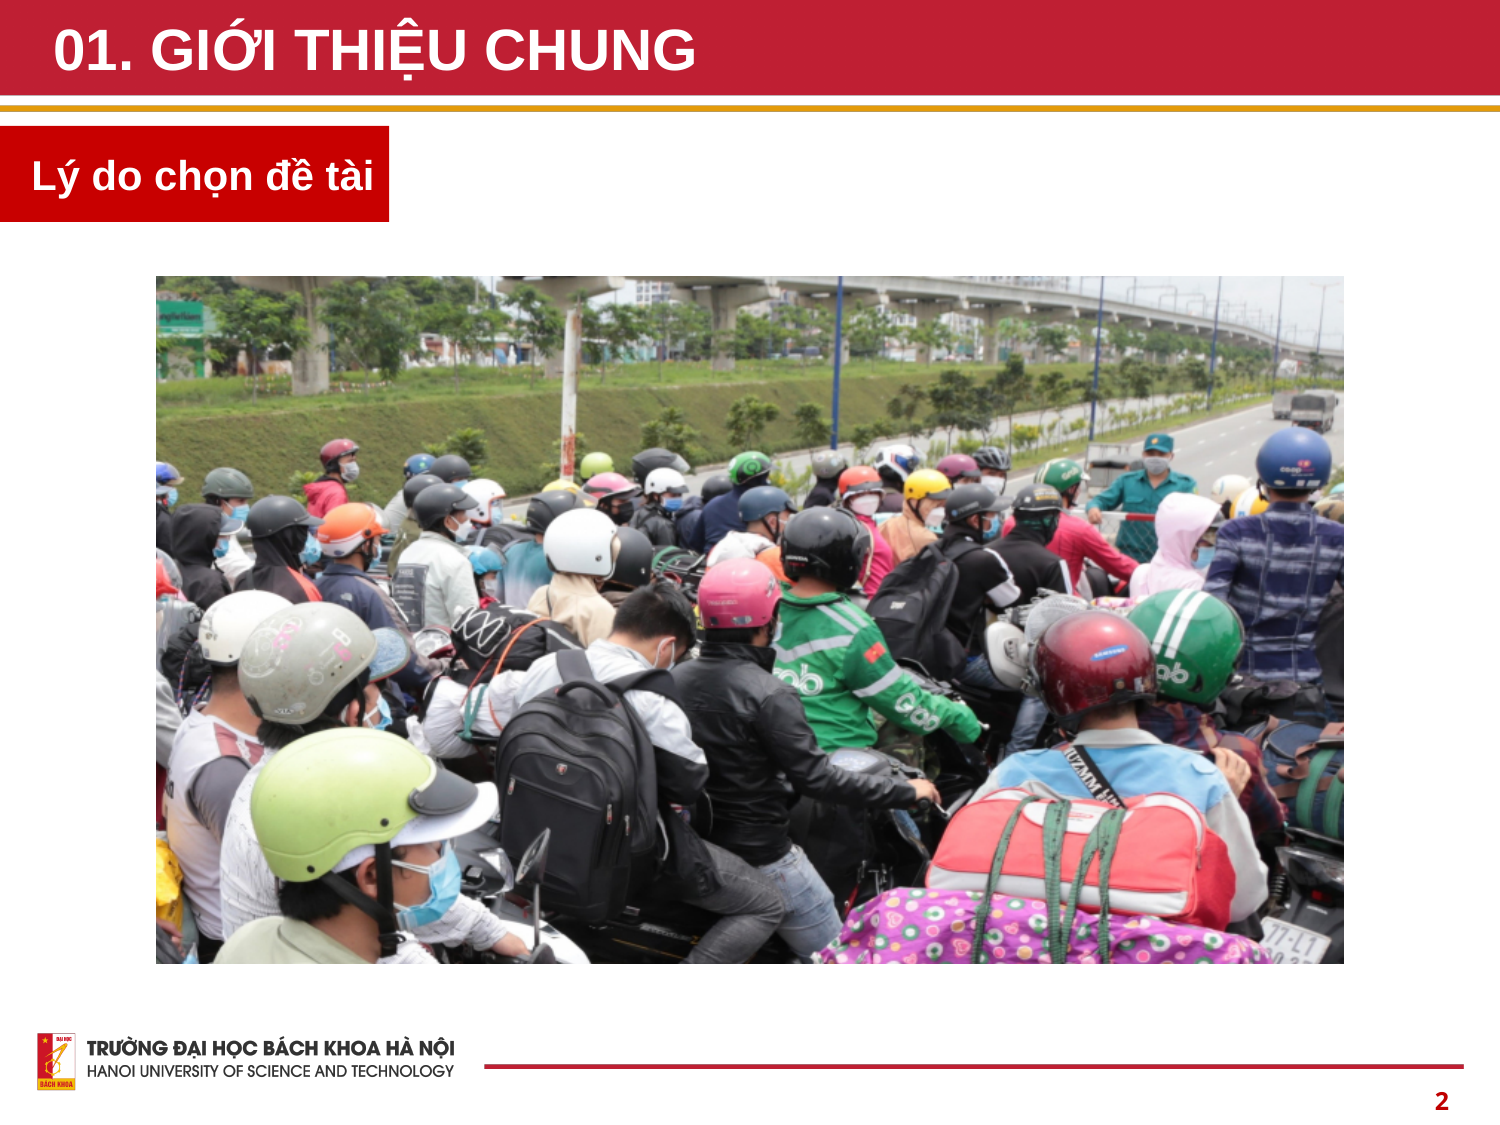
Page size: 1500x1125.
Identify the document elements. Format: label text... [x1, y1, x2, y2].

text_box Lý do chọn đề tài [0, 125, 390, 223]
picture [0, 0, 1500, 1125]
title 01. GIỚI THIỆU CHUNG [38, 12, 1462, 87]
slide_number 2 [1126, 1078, 1464, 1125]
